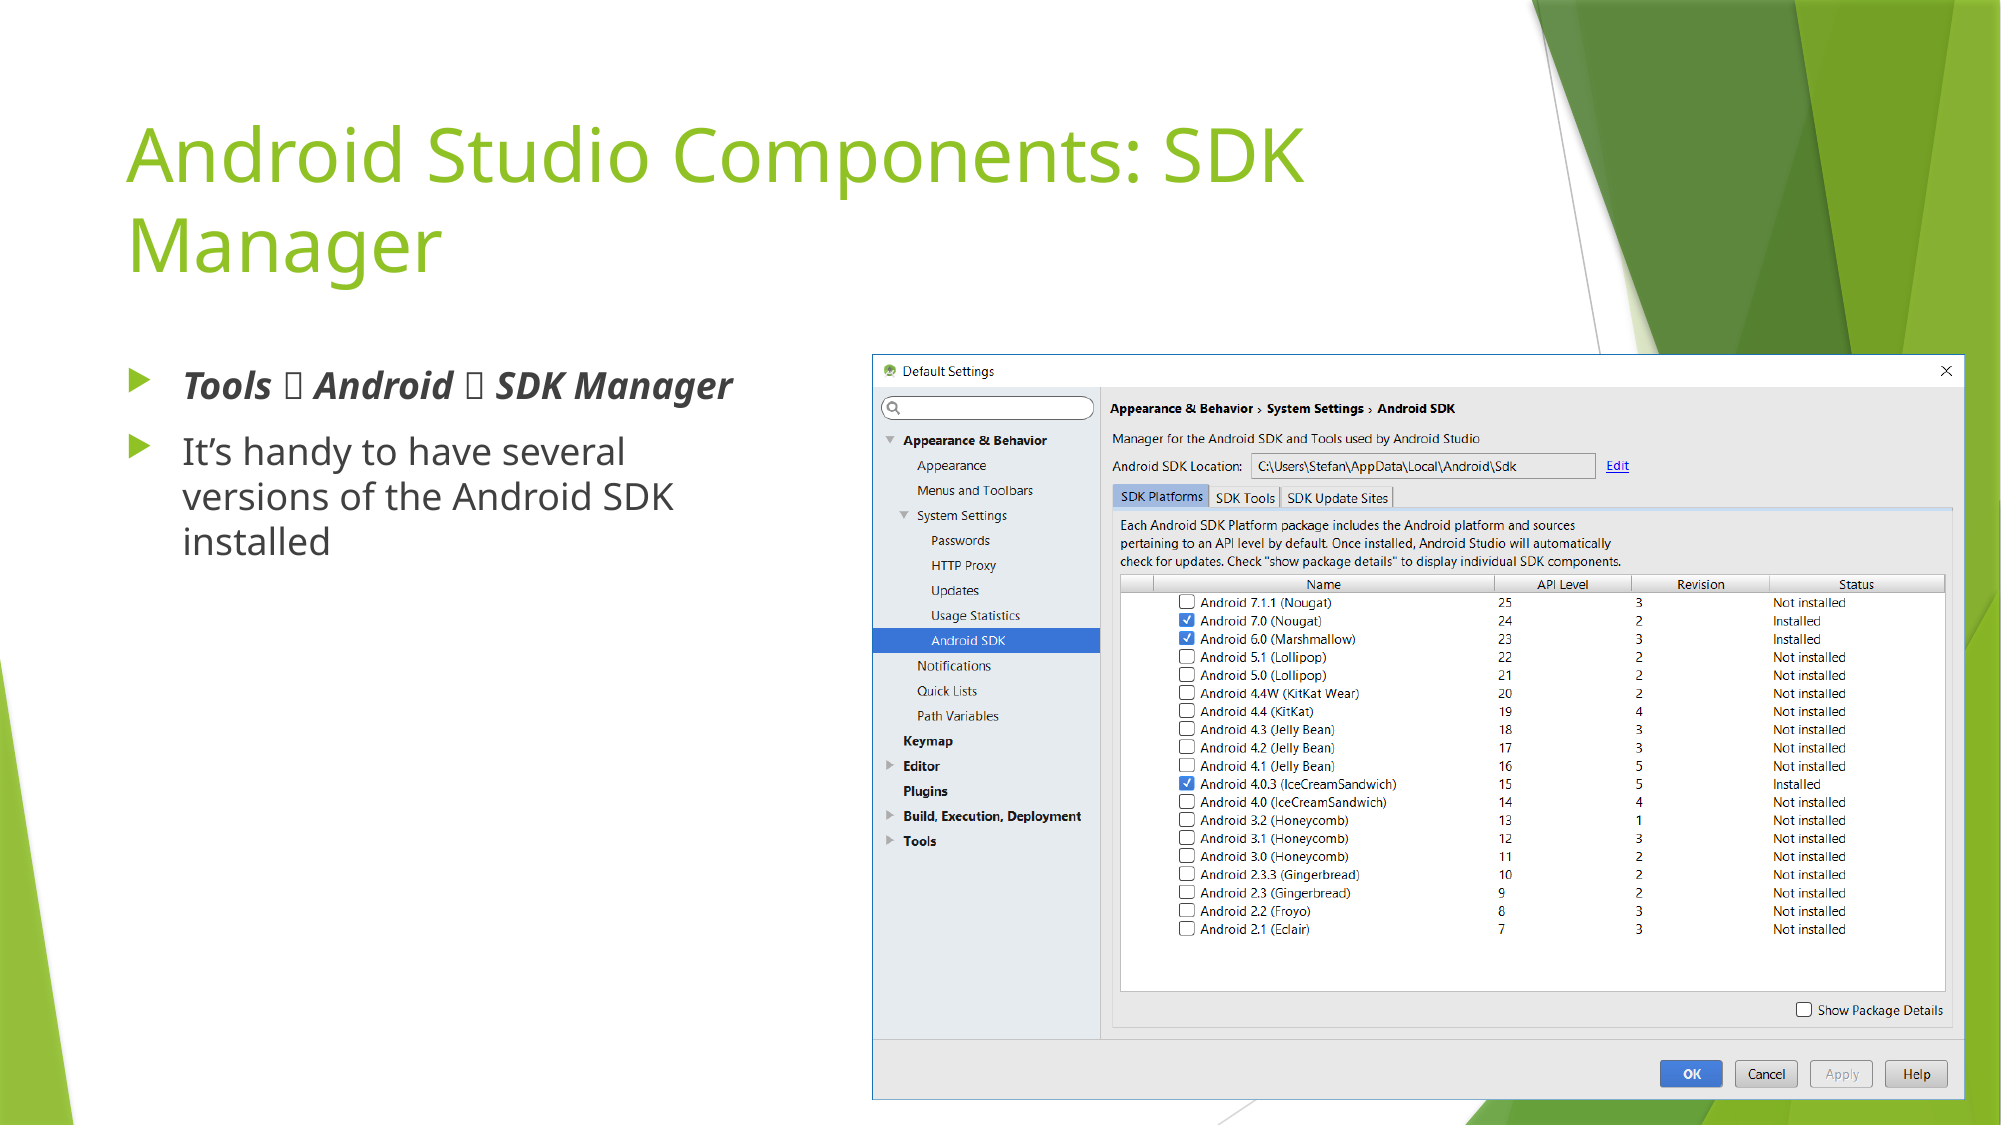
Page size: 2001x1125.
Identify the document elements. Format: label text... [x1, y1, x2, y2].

title Android Studio Components: SDK Manager [111, 99, 1522, 317]
list Tools  Android  SDK Manager It’s handy to have several versions of the Android SDK installed [111, 354, 798, 992]
picture [872, 353, 1966, 1101]
